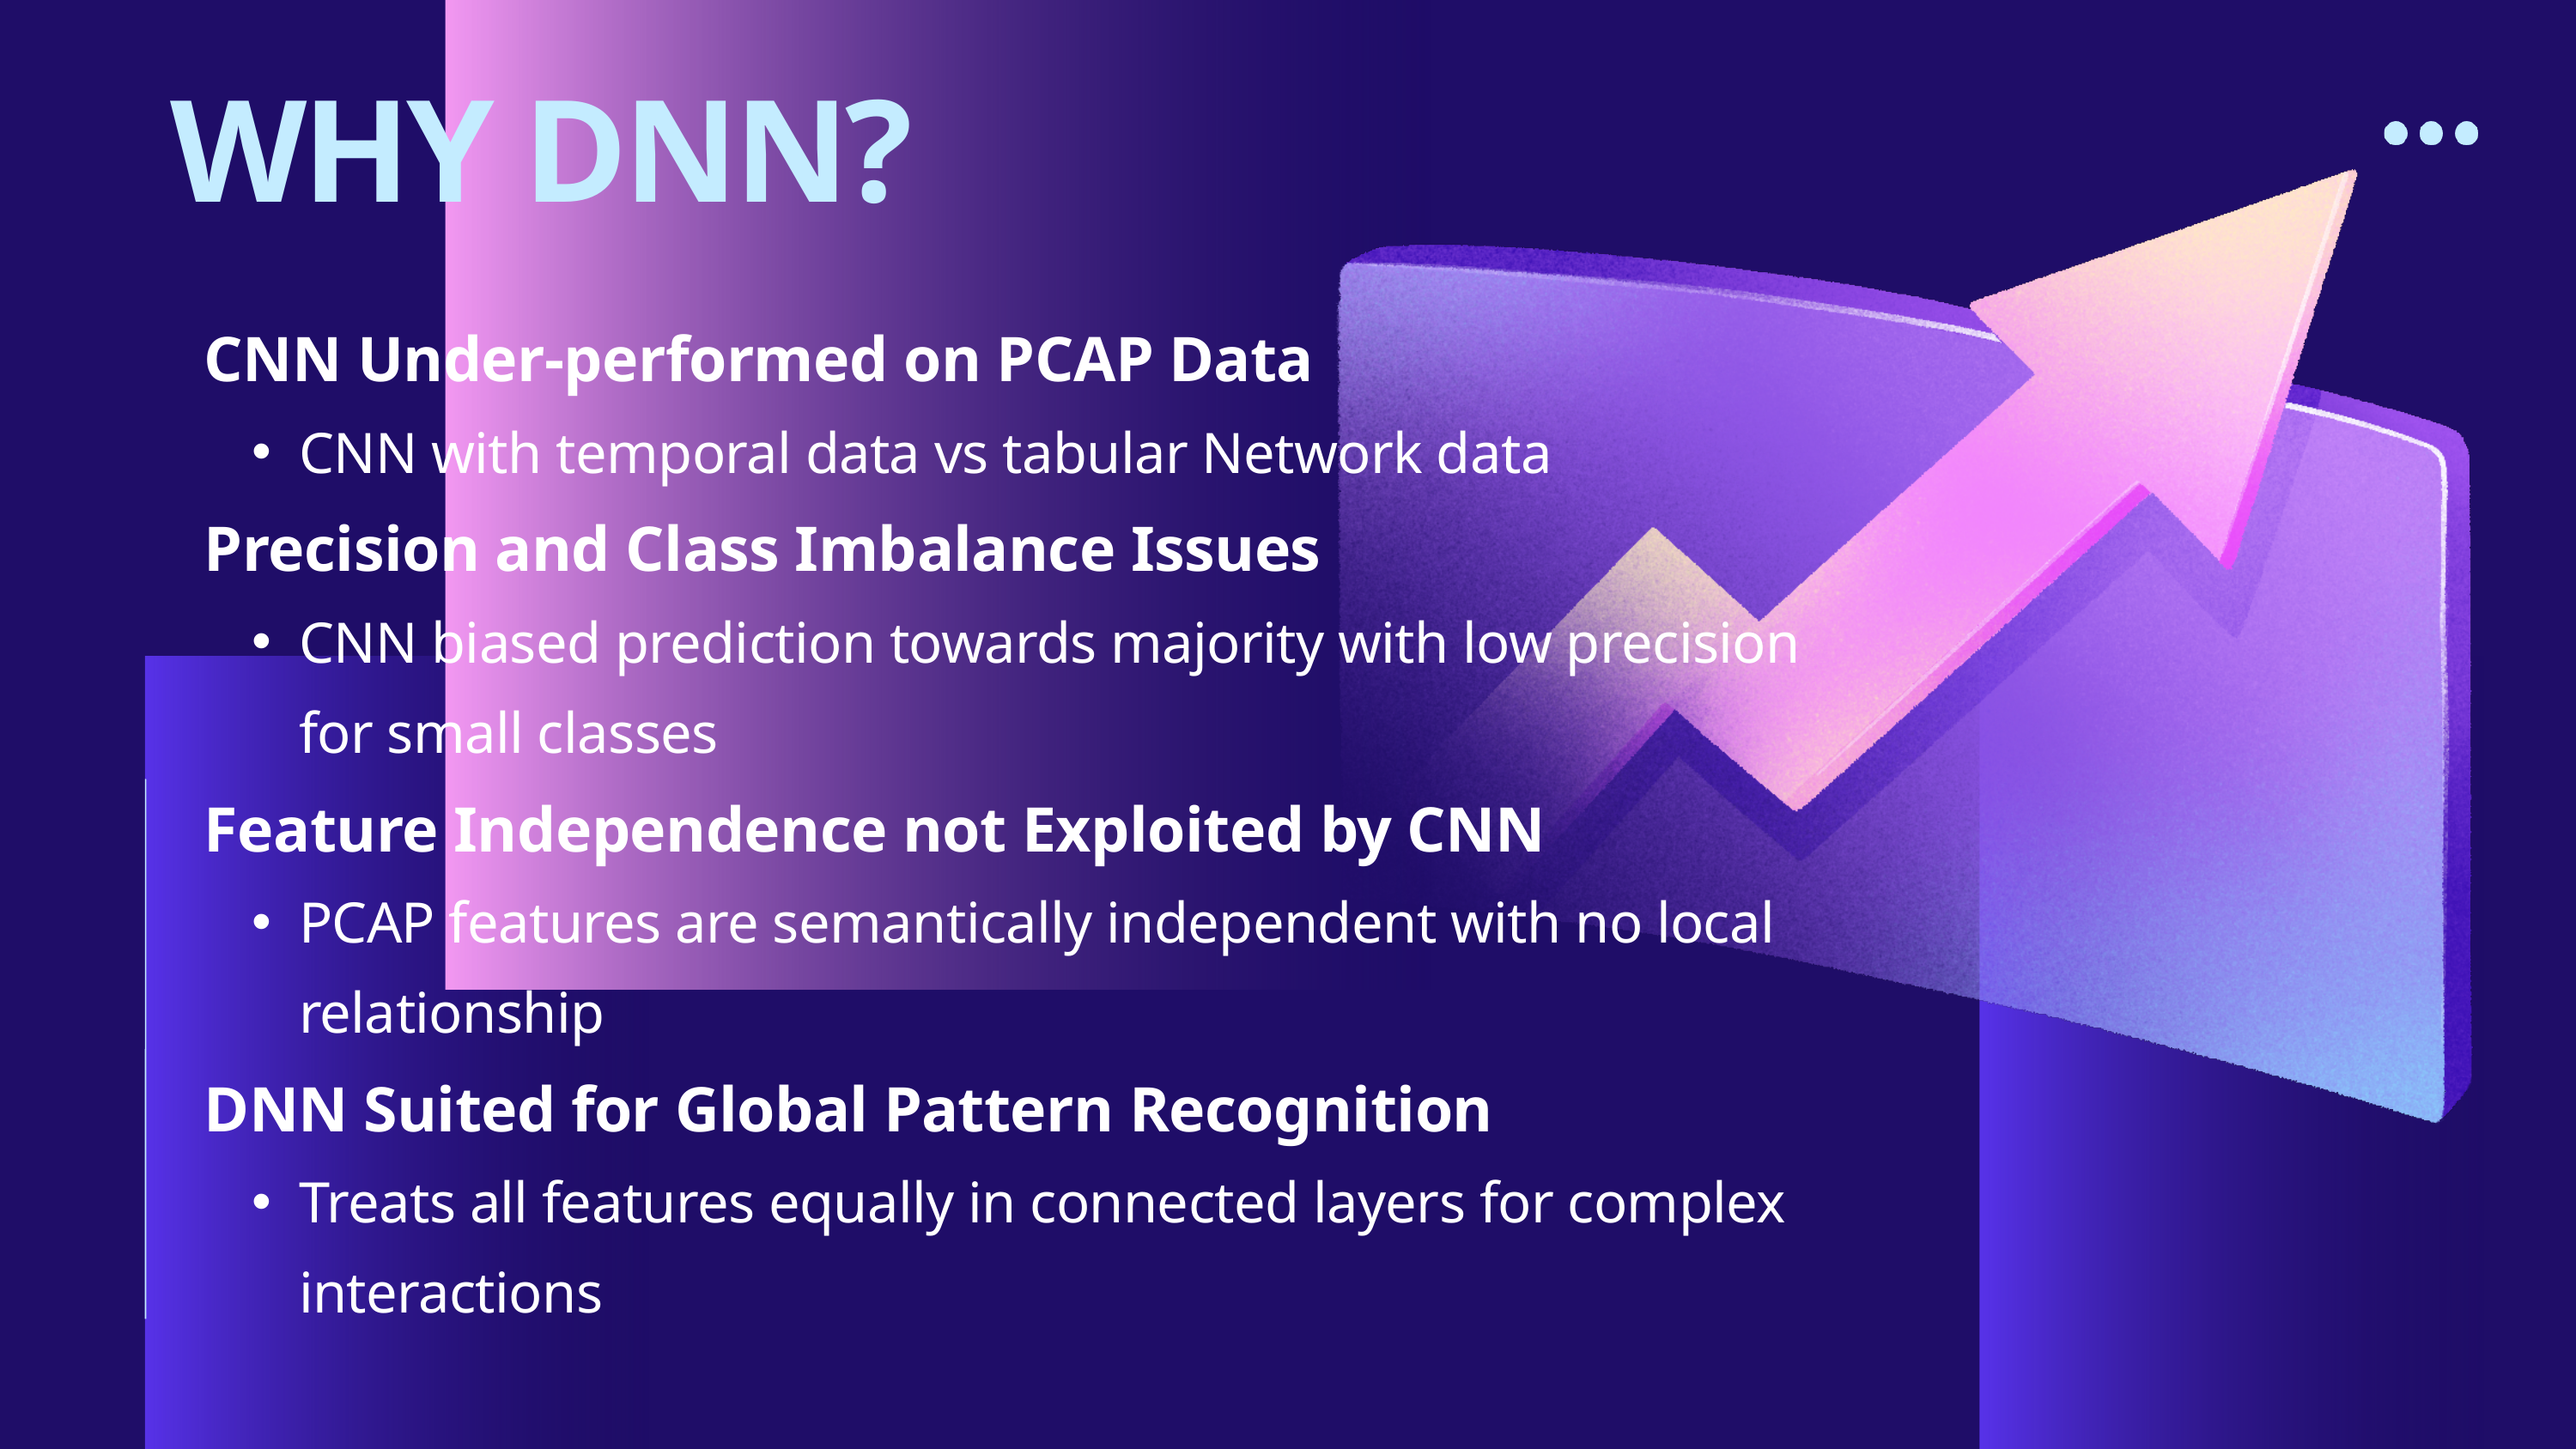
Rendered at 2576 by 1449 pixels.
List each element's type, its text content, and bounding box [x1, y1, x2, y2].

text_box [1303, 169, 2510, 1143]
text_box [2384, 121, 2478, 145]
text_box CNN Under-performed on PCAP Data CNN with temporal data vs tabular Network data Precision and Class Imbalance Issues CNN biased prediction towards majority with low precision for small classes Feature Independence not Exploited by CNN PCAP features are semantically independent with no local relationship DNN Suited for Global Pattern Recognition Treats all features equally in connected layers for complex interactions [204, 294, 1868, 1325]
text_box [1979, 1143, 2485, 1449]
text_box [144, 656, 650, 1449]
text_box [445, 0, 1435, 294]
text_box WHY DNN? [170, 123, 917, 231]
